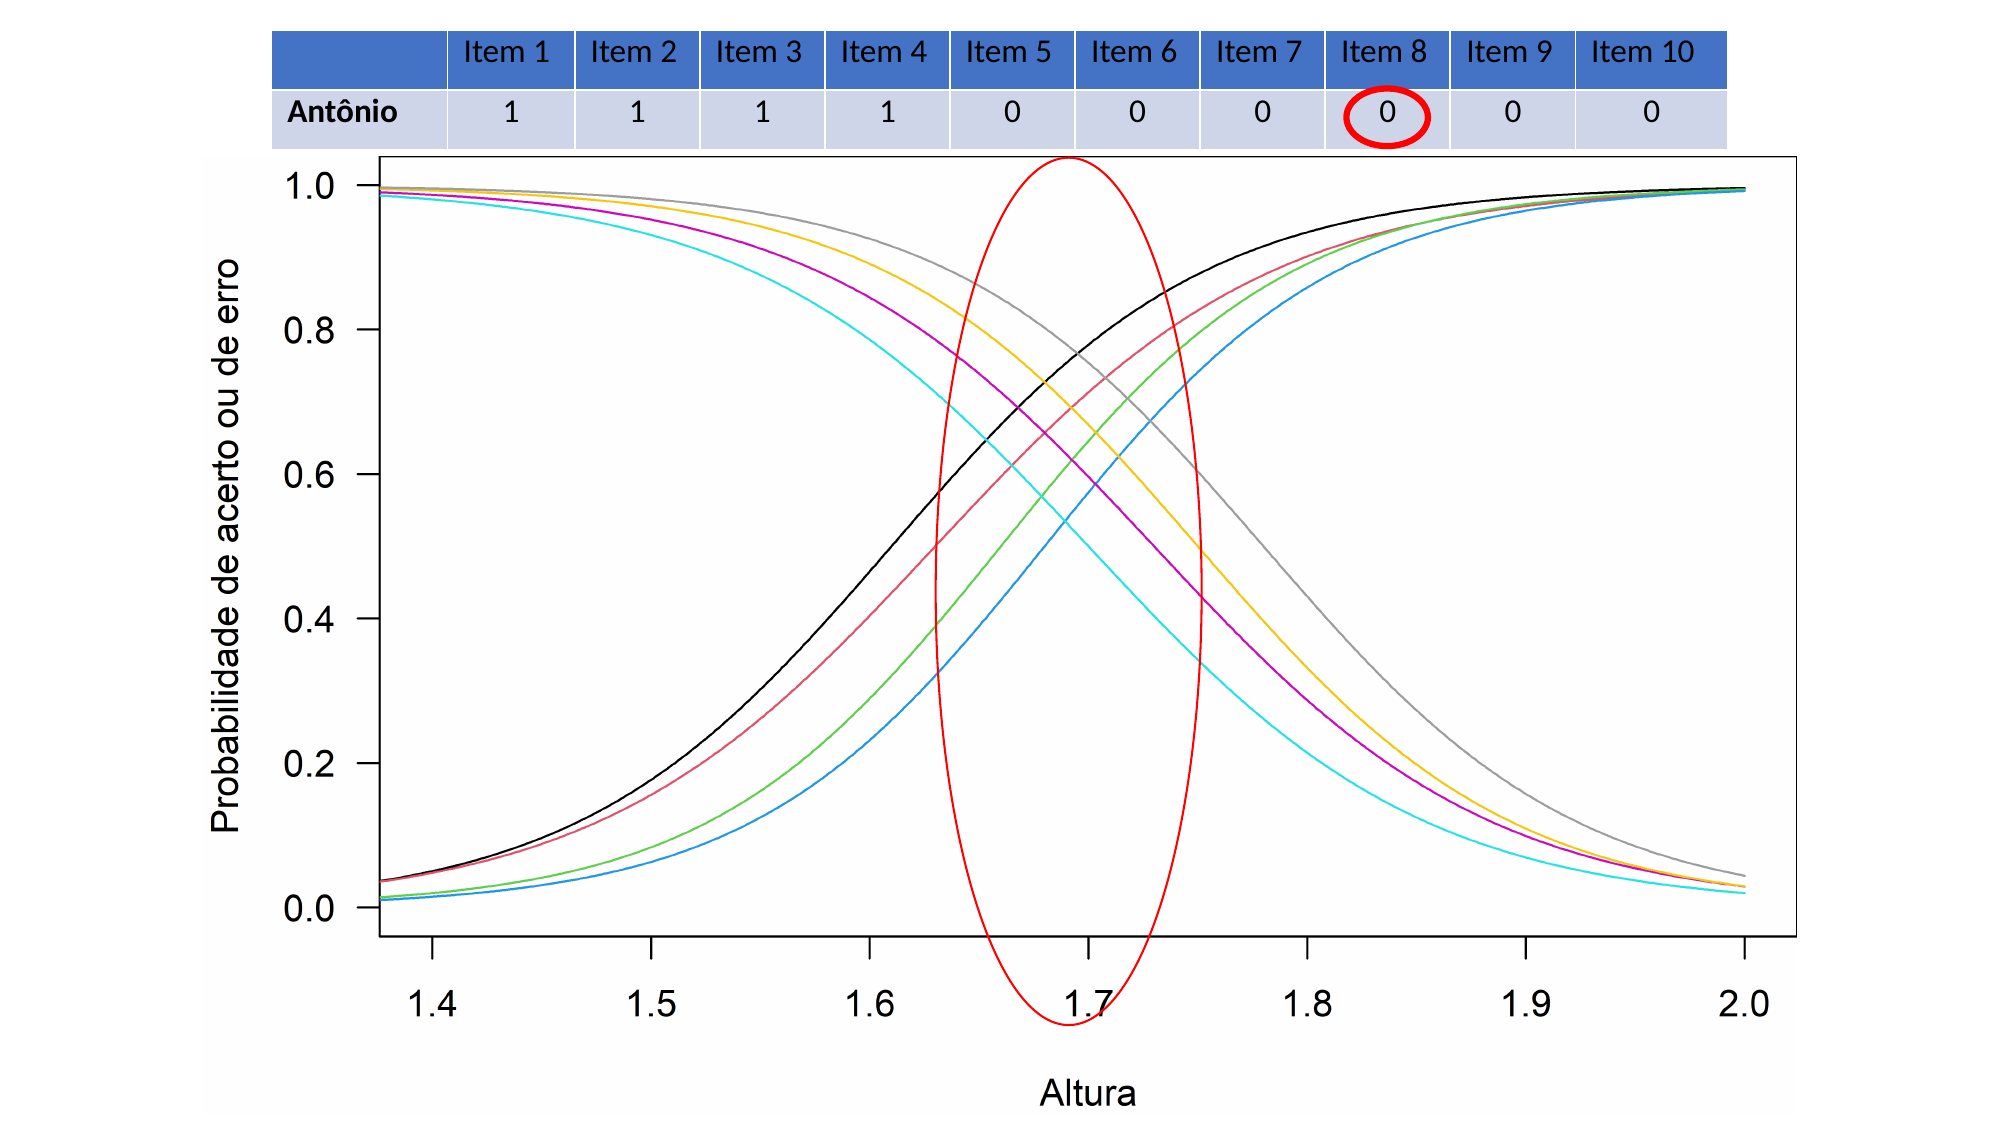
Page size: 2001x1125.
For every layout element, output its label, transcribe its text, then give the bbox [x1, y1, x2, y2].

table_cell 0 [1076, 91, 1199, 149]
table_cell 0 [1576, 91, 1727, 149]
table_header Item 9 [1451, 31, 1575, 89]
table_header Item 8 [1326, 31, 1449, 89]
table_cell 1 [448, 91, 574, 149]
table_header [272, 31, 447, 89]
table_cell 0 [951, 91, 1074, 149]
table_header Item 4 [826, 31, 949, 89]
table_cell Antônio [272, 91, 447, 149]
table_header Item 2 [576, 31, 699, 89]
table_header Item 1 [448, 31, 574, 89]
table_cell 0 [1201, 91, 1324, 149]
table_cell 0 [1451, 91, 1575, 149]
table_header Item 6 [1076, 31, 1199, 89]
table_header Item 10 [1576, 31, 1727, 89]
table_cell 0 [1326, 91, 1449, 149]
picture [202, 156, 1797, 1114]
table_header Item 5 [951, 31, 1074, 89]
table_cell 1 [826, 91, 949, 149]
table_cell 1 [576, 91, 699, 149]
table_header Item 3 [701, 31, 824, 89]
text_box [1345, 87, 1429, 148]
table_header Item 7 [1201, 31, 1324, 89]
table_cell 1 [701, 91, 824, 149]
